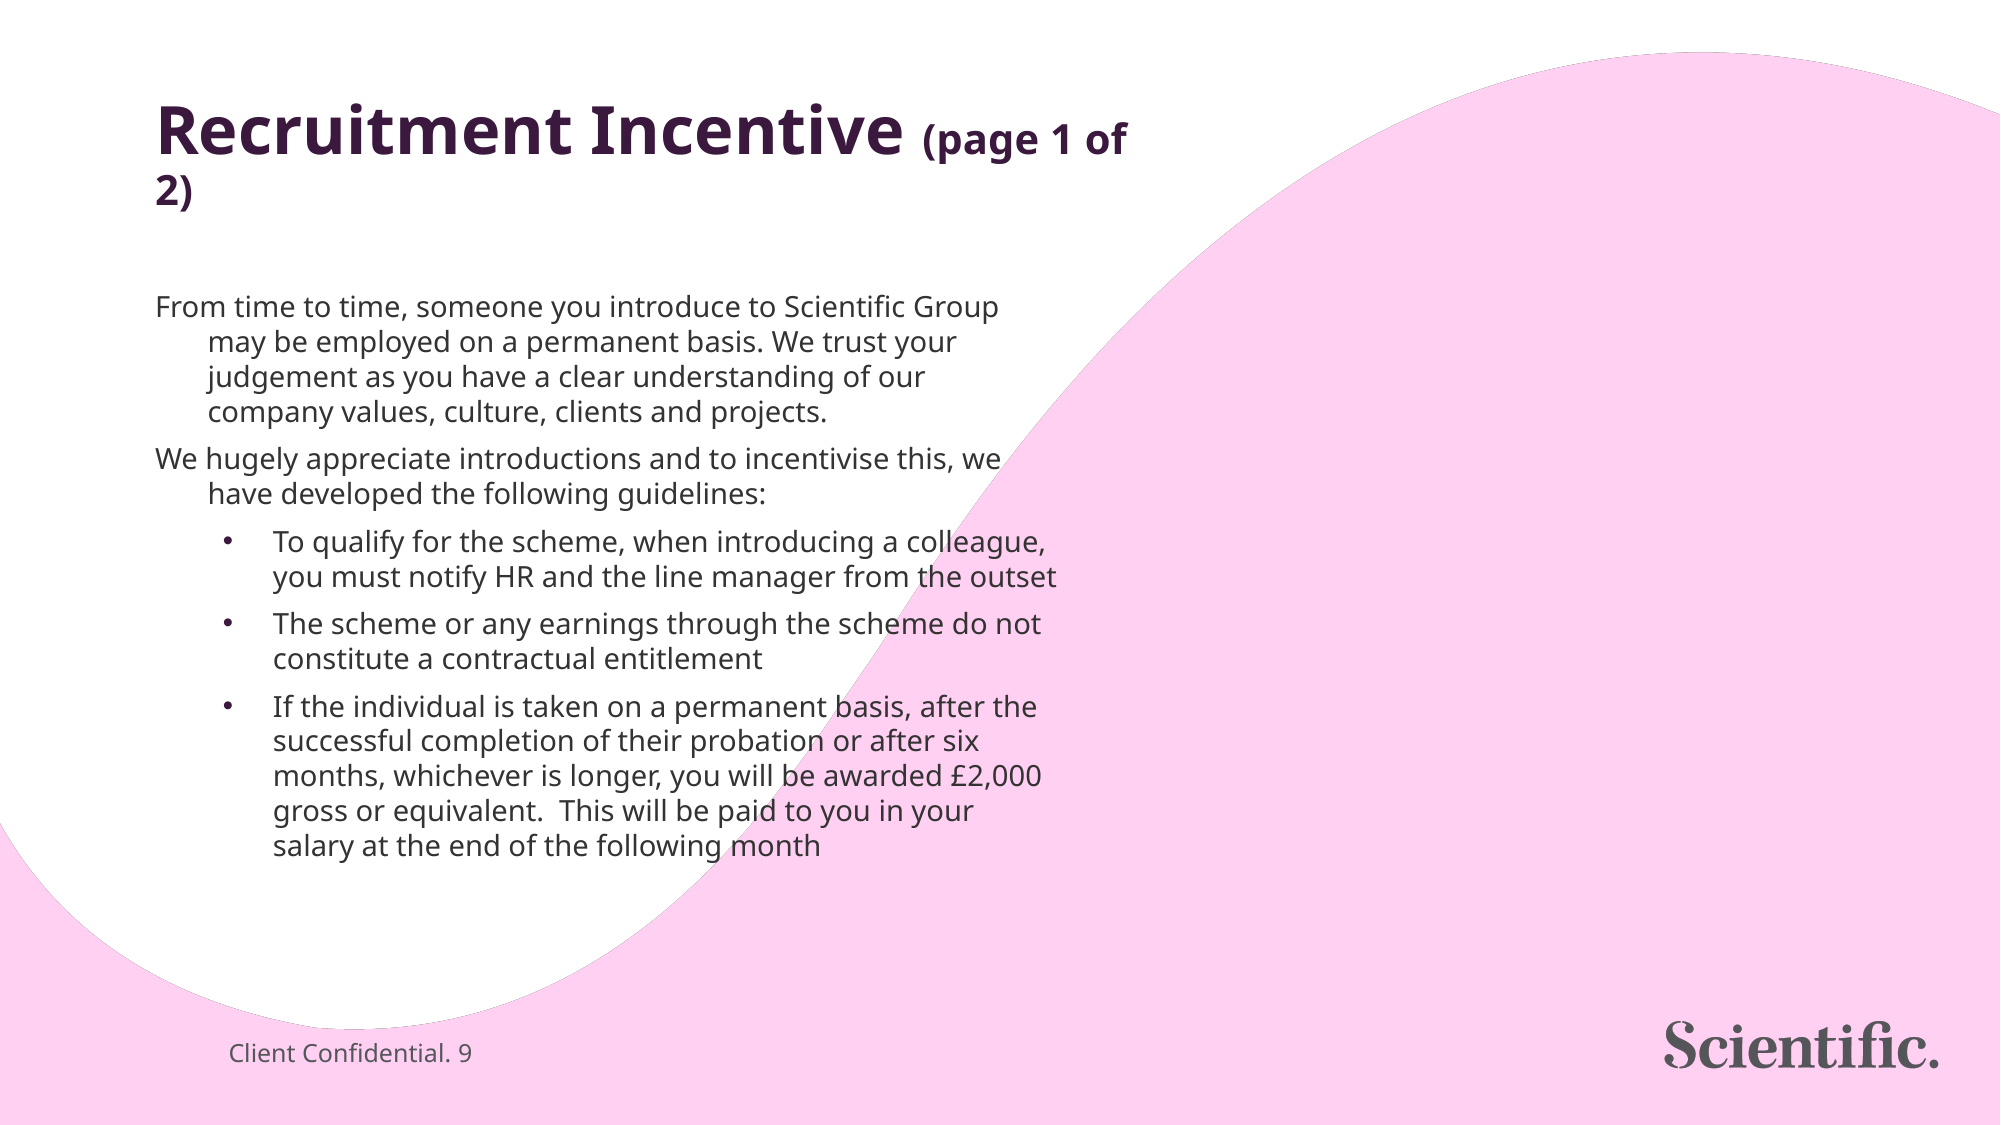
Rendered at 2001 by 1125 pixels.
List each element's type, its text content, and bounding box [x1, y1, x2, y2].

slide_number Client Confidential. 9 [37, 1024, 488, 1085]
list From time to time, someone you introduce to Scientific Group may be employed on a permanent basis. We trust your judgement as you have a clear understanding of our company values, culture, clients and projects. We hugely appreciate introductions and to incentivise this, we have developed the following guidelines: To qualify for the scheme, when introducing a colleague, you must notify HR and the line manager from the outset The scheme or any earnings through the scheme do not constitute a contractual entitlement If the individual is taken on a permanent basis, after the successful completion of their probation or after six months, whichever is longer, you will be awarded £2,000 gross or equivalent. This will be paid to you in your salary at the end of the following month [140, 280, 1073, 970]
title Recruitment Incentive (page 1 of 2) [140, 116, 1190, 222]
picture [0, 0, 2000, 1125]
